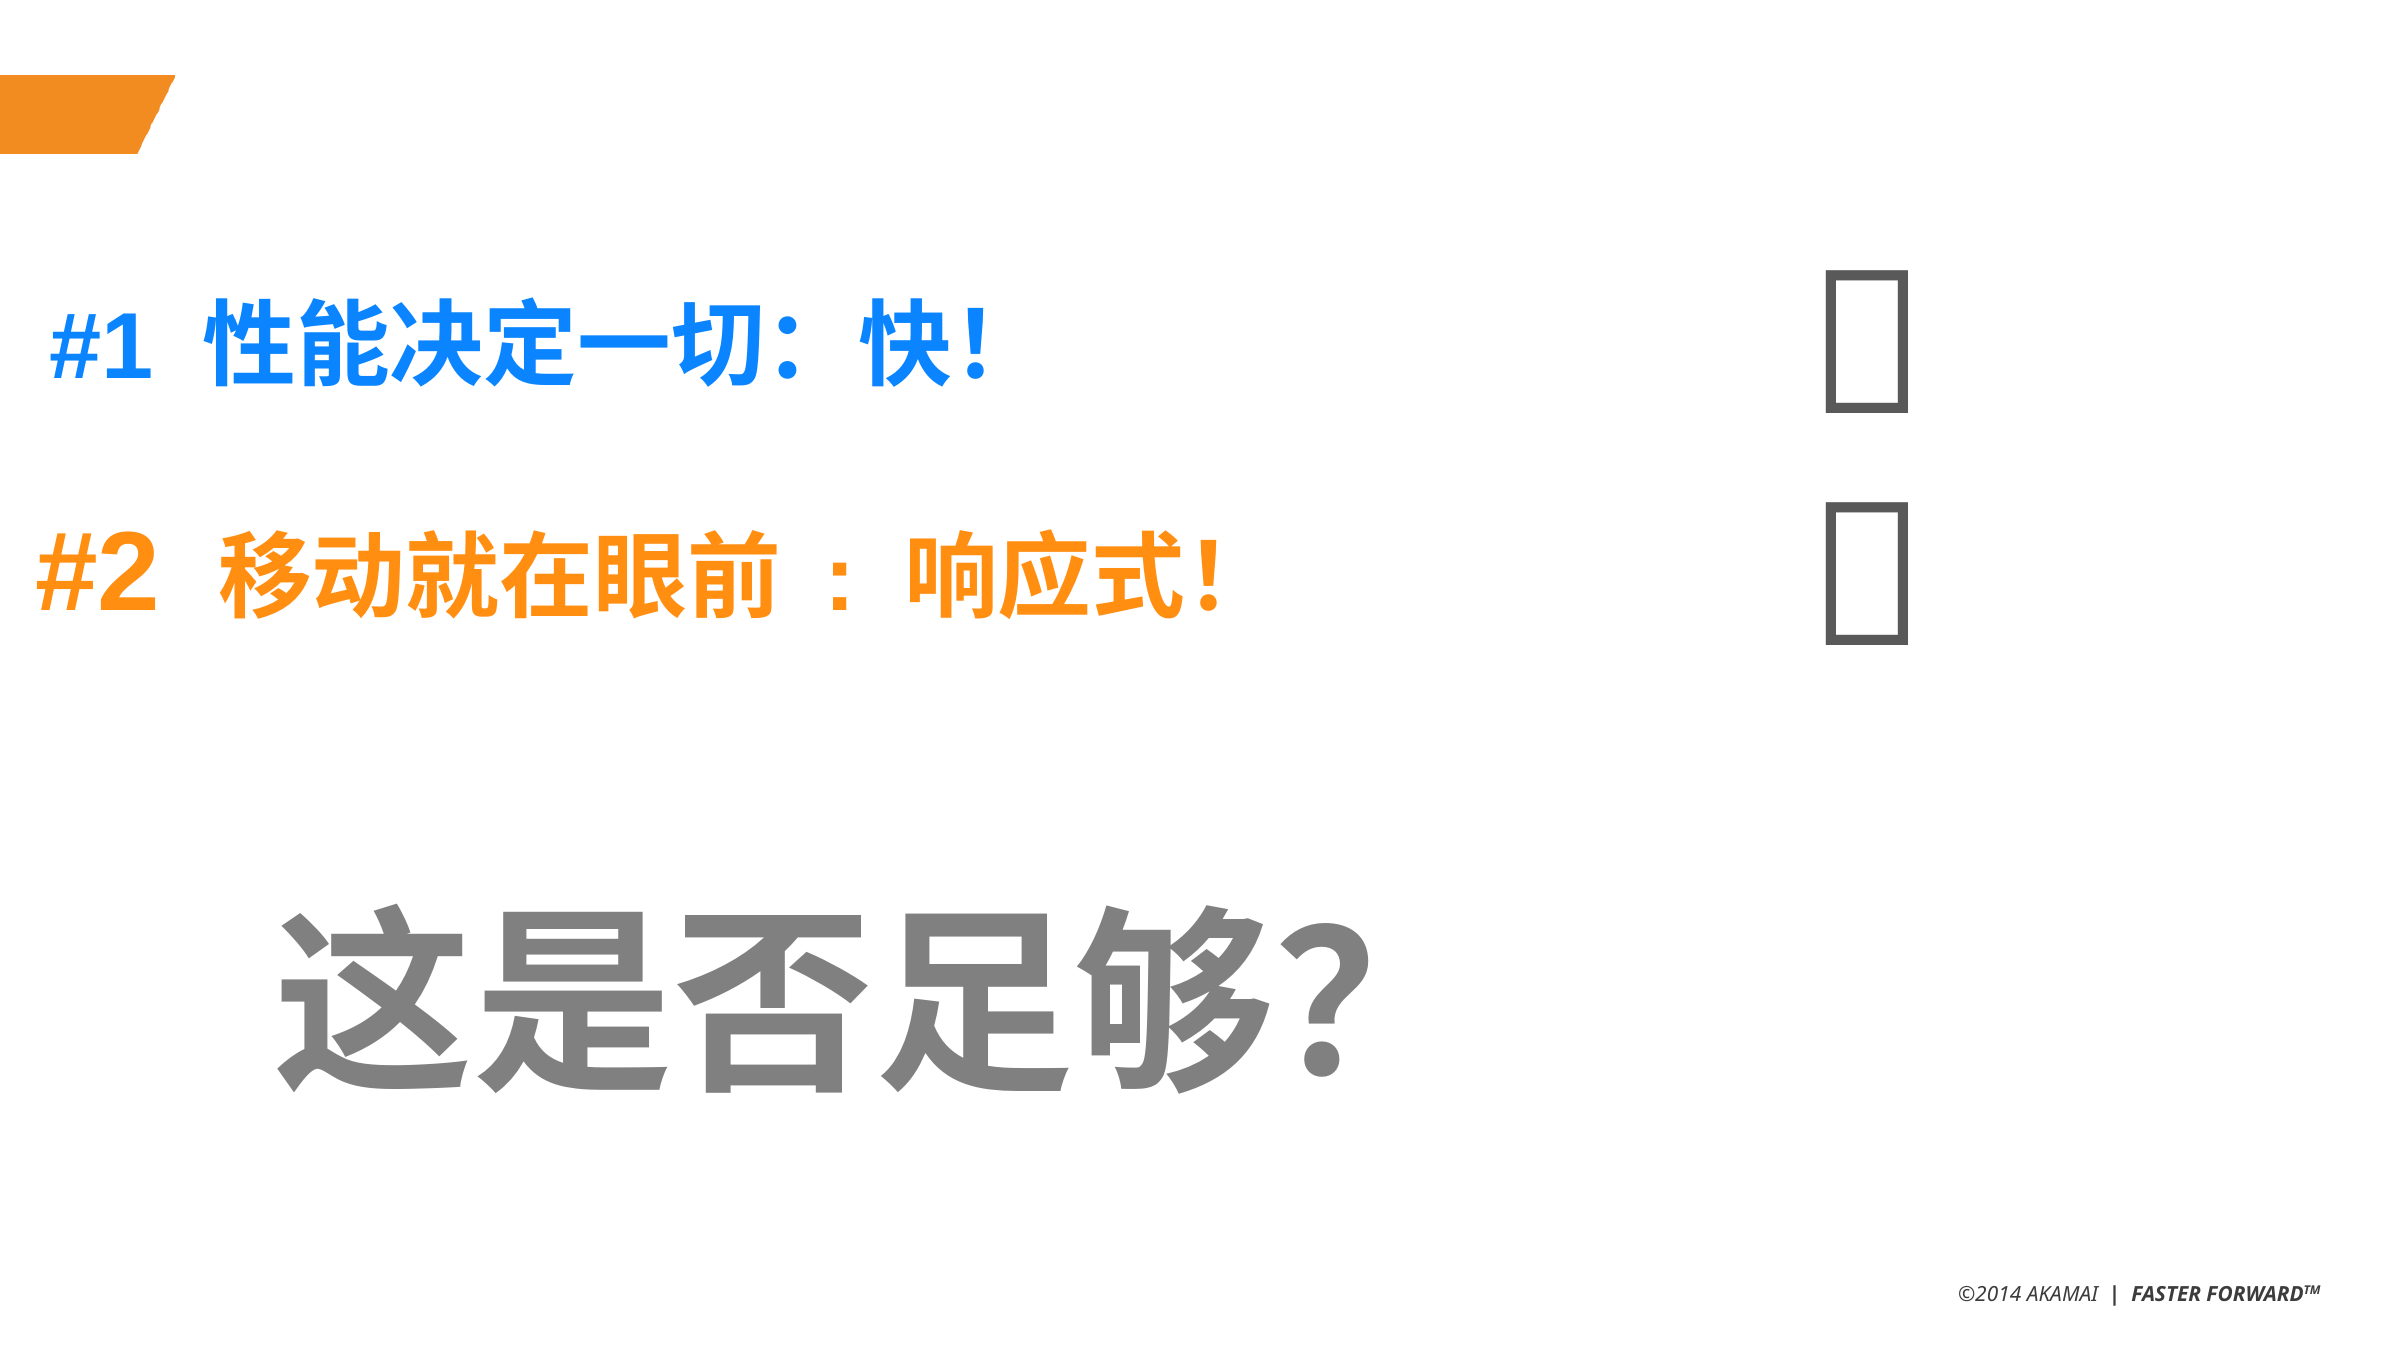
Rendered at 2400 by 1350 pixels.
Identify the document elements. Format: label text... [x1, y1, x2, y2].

text_box  [1792, 206, 1943, 438]
text_box 这是否足够？ [249, 863, 2261, 1128]
text_box #1 性能决定一切：快！ [34, 277, 1061, 405]
text_box  [1792, 438, 1943, 694]
text_box #2 移动就在眼前 : 响应式！ [19, 490, 1295, 641]
